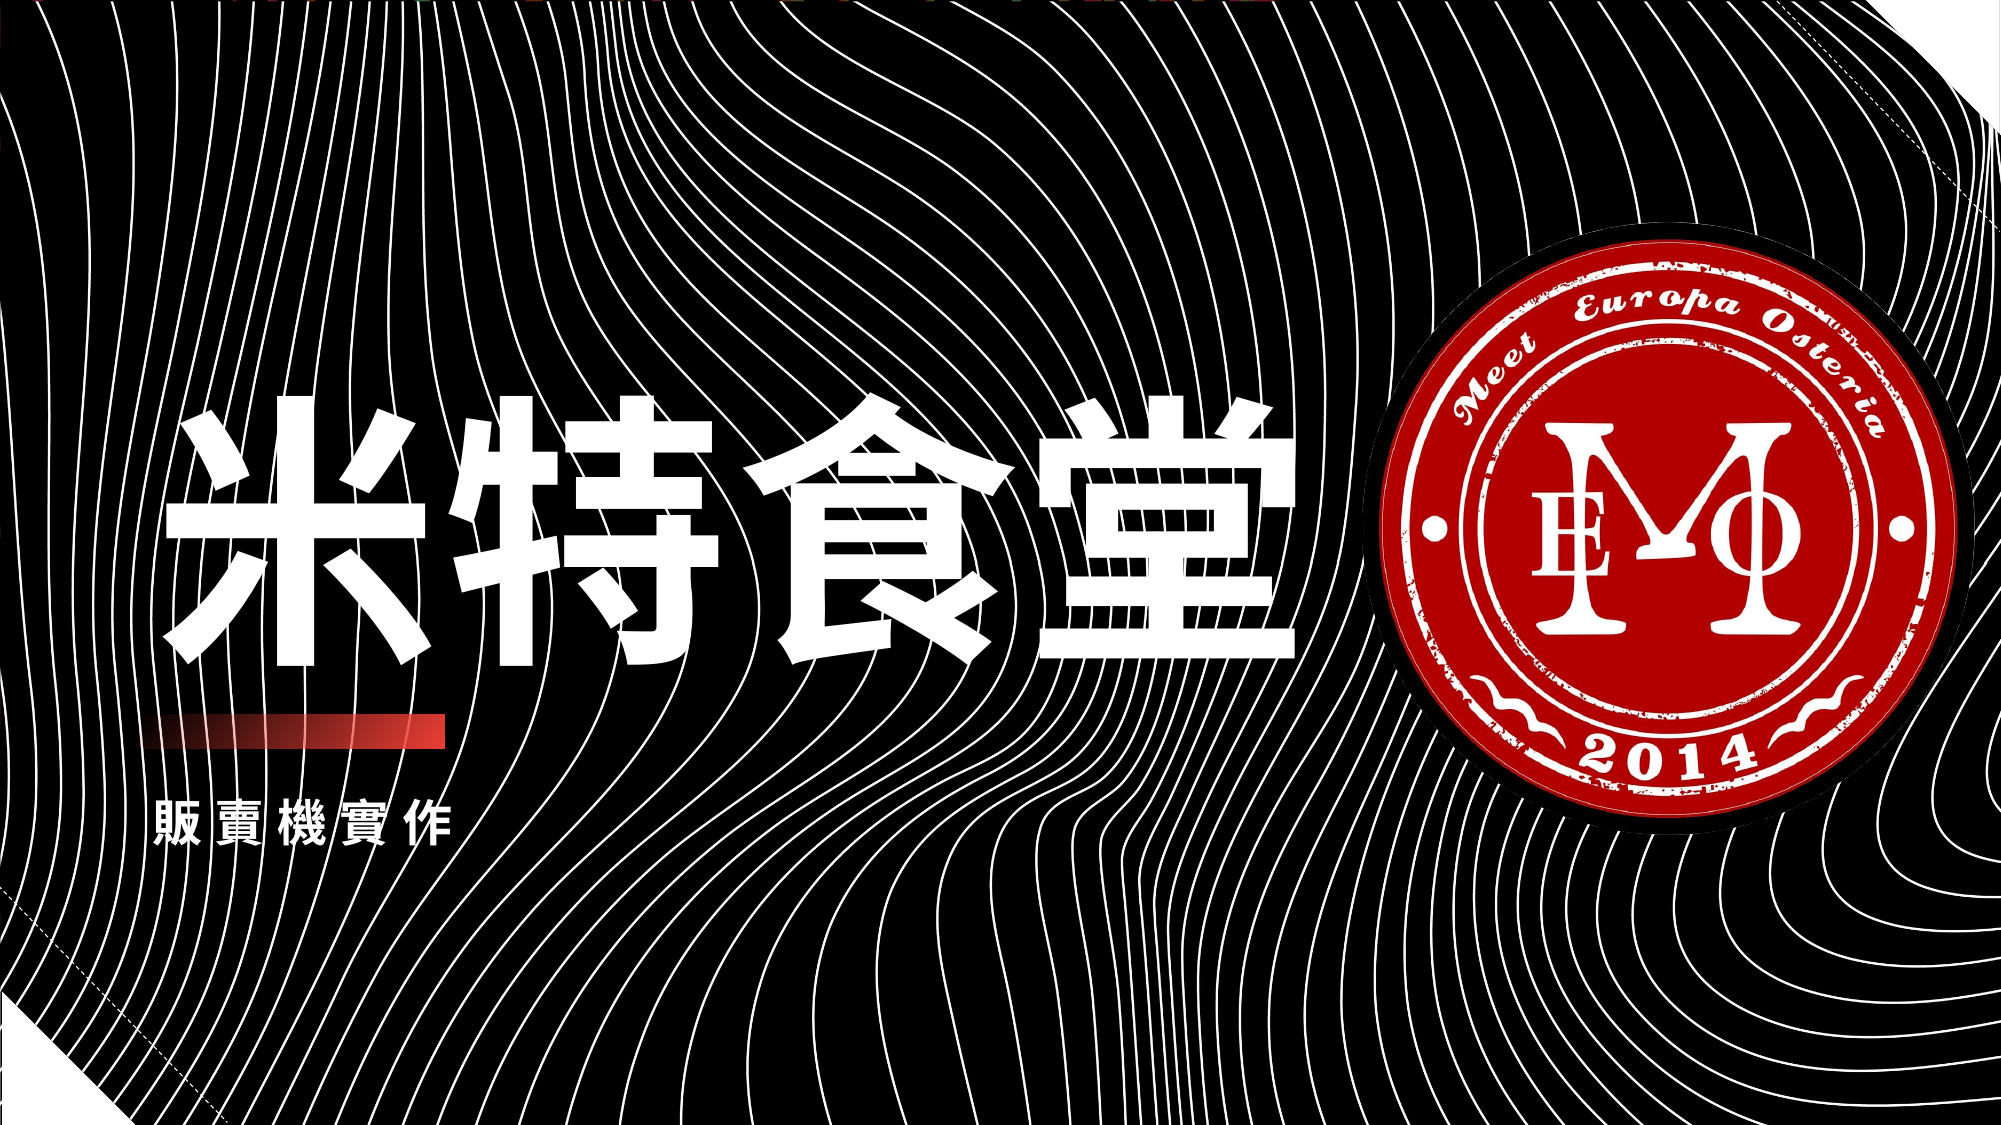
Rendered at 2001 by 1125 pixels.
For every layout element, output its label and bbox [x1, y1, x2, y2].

text_box [0, 885, 228, 1123]
picture [0, 0, 2001, 1125]
text_box [1771, 0, 2000, 233]
